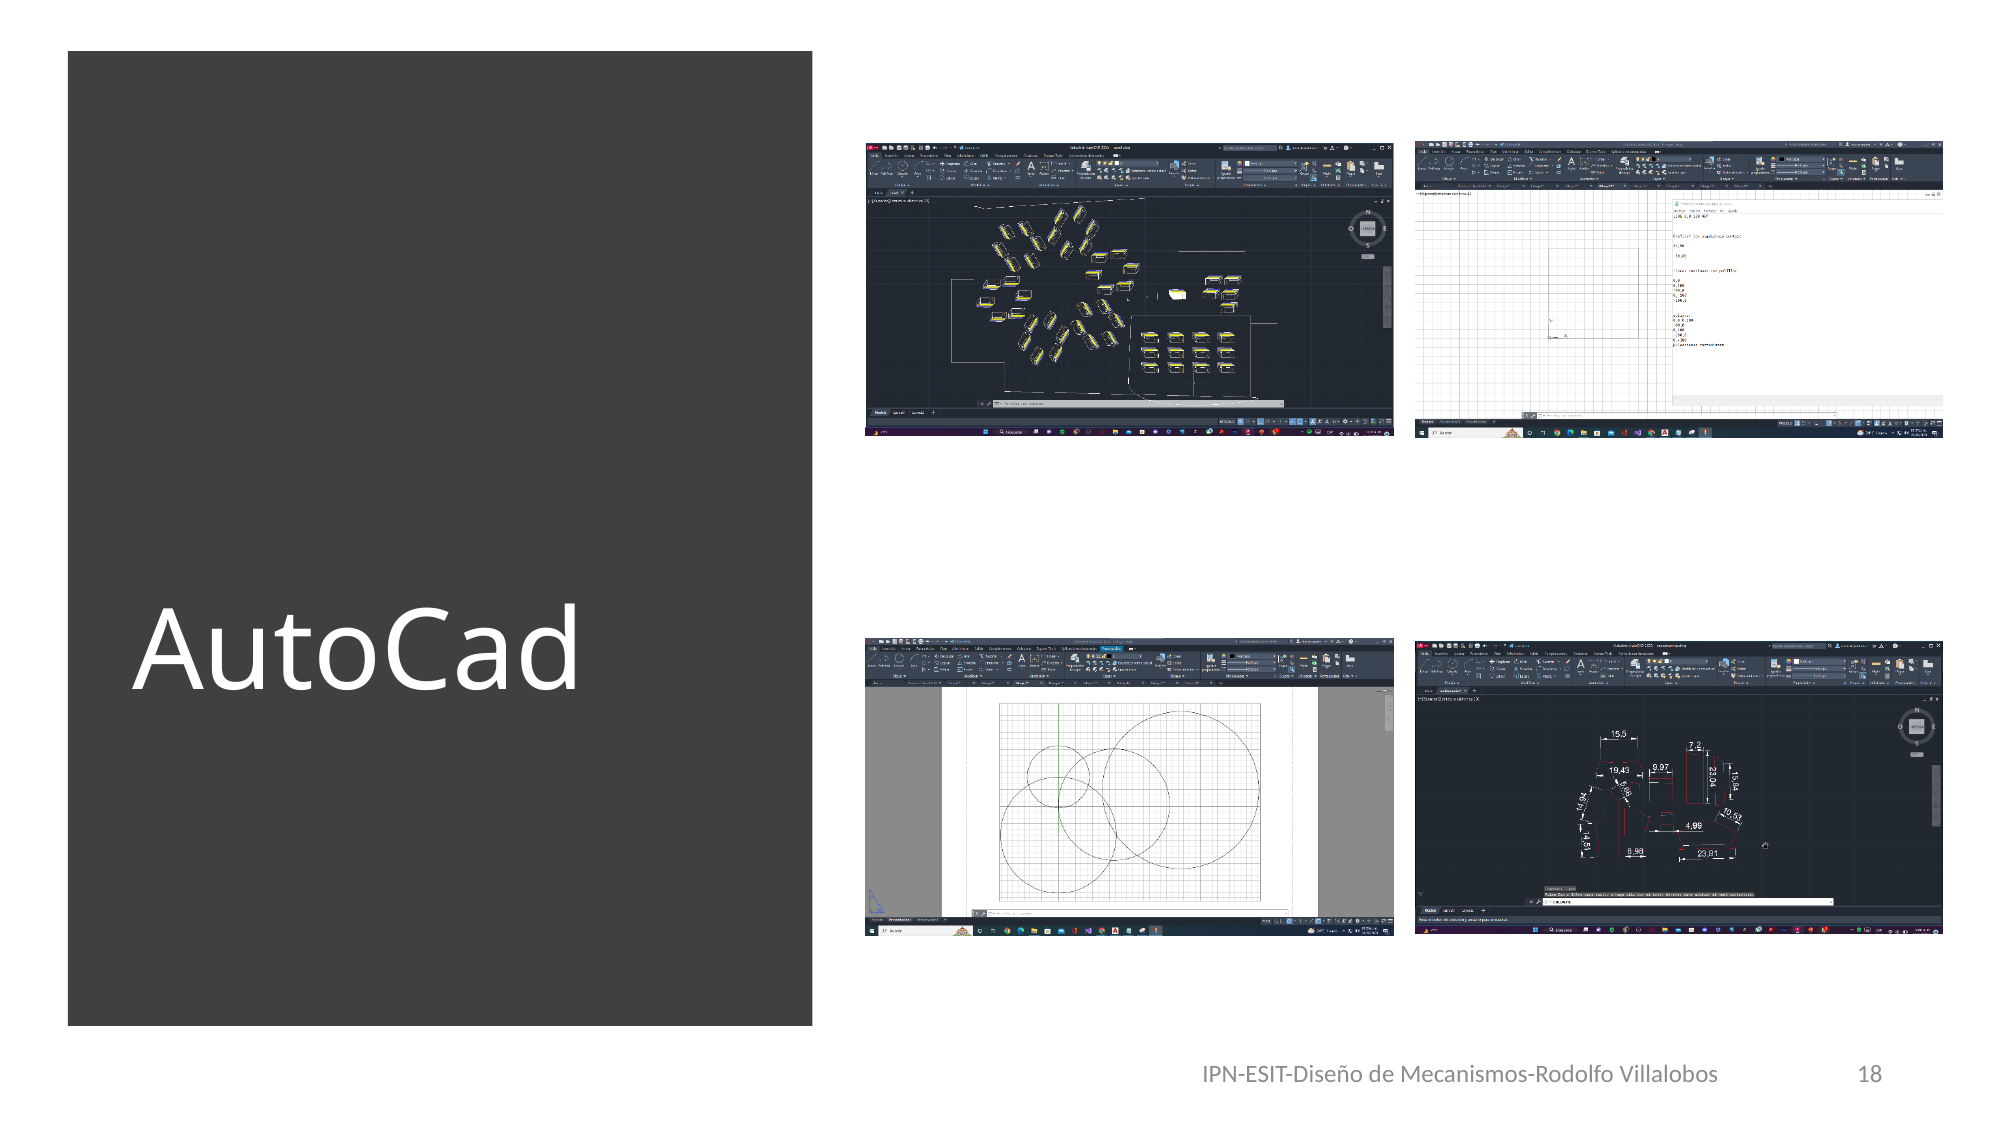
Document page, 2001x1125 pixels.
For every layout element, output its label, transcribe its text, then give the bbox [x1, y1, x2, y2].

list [1415, 641, 1944, 934]
text_box [67, 50, 814, 1027]
picture [865, 143, 1394, 436]
title AutoCad [117, 115, 772, 722]
picture [865, 638, 1394, 936]
picture [1415, 141, 1944, 438]
footer IPN-ESIT-Diseño de Mecanismos-Rodolfo Villalobos [1187, 1042, 1773, 1103]
slide_number 18 [1773, 1042, 1898, 1103]
